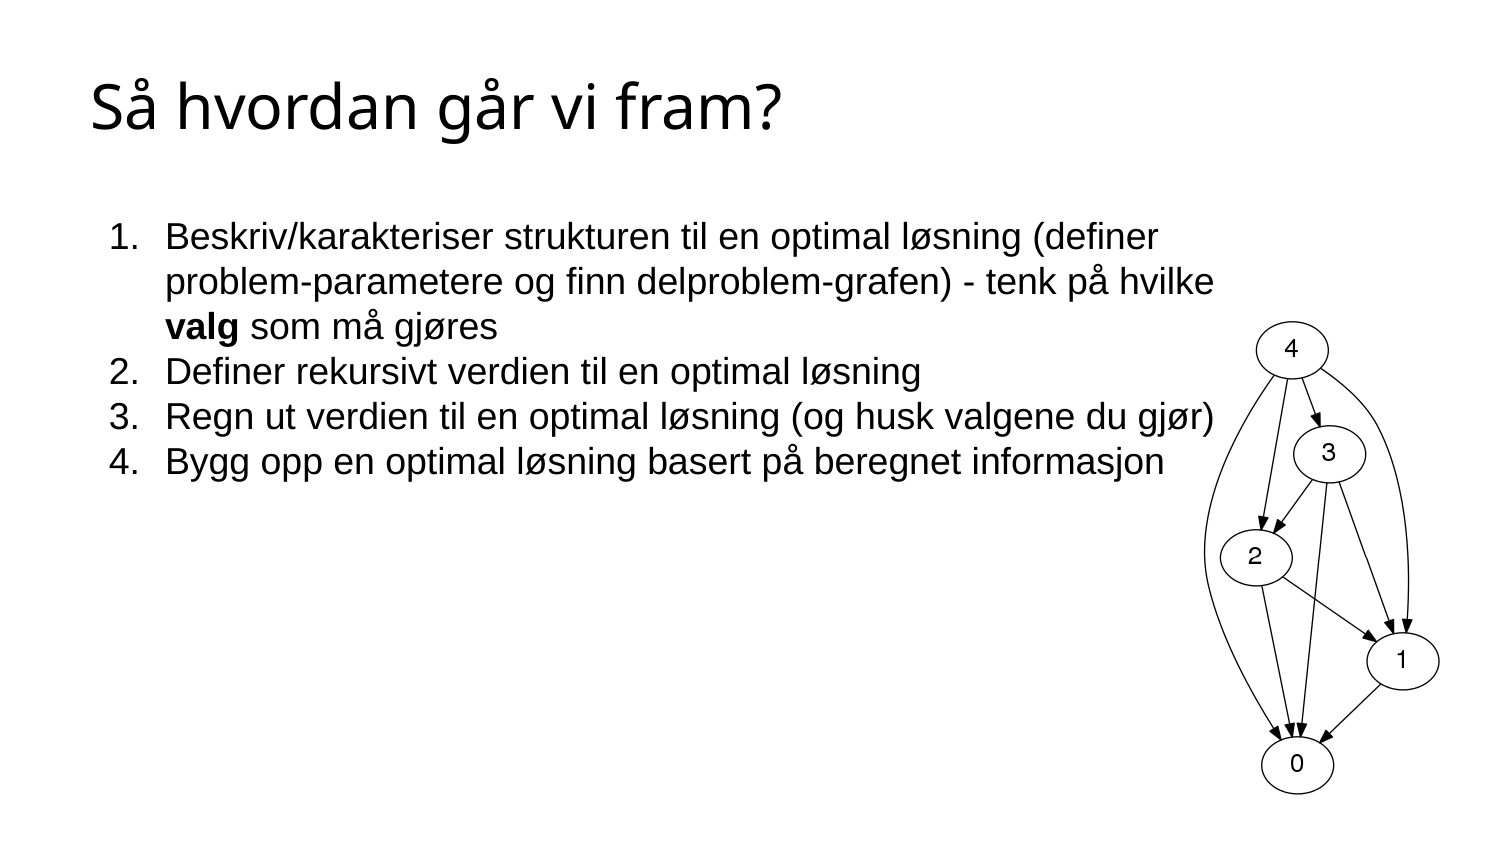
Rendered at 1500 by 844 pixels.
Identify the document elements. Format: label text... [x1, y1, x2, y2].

text_box Beskriv/karakteriser strukturen til en optimal løsning (definer problem-parametere og finn delproblem-grafen) - tenk på hvilke valg som må gjøres Definer rekursivt verdien til en optimal løsning Regn ut verdien til en optimal løsning (og husk valgene du gjør) Bygg opp en optimal løsning basert på beregnet informasjon [75, 196, 1255, 564]
picture [1198, 317, 1443, 798]
title Så hvordan går vi fram? [75, 33, 1425, 175]
